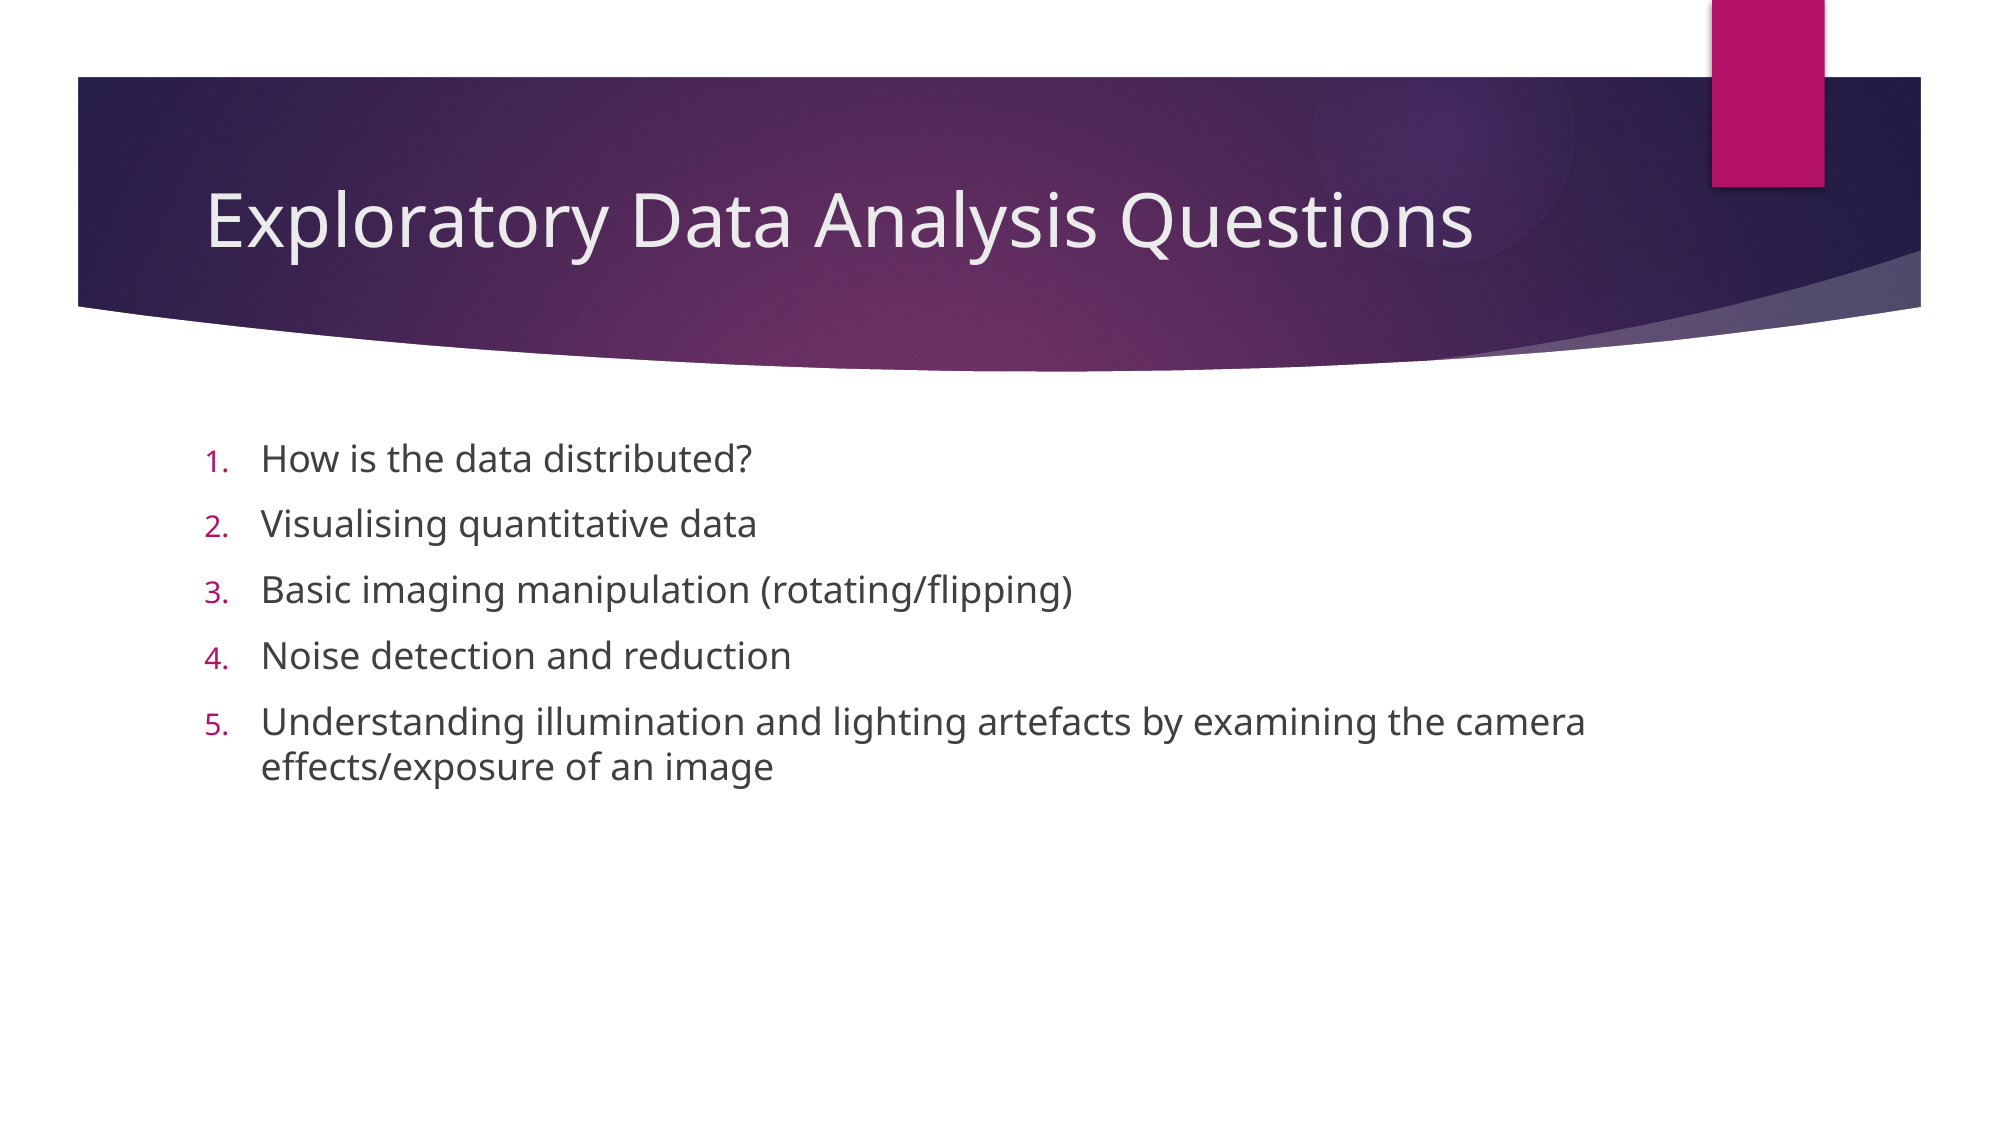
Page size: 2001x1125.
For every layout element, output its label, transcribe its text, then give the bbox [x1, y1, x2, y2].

title Exploratory Data Analysis Questions [189, 159, 1627, 276]
list How is the data distributed? Visualising quantitative data Basic imaging manipulation (rotating/flipping) Noise detection and reduction Understanding illumination and lighting artefacts by examining the camera effects/exposure of an image [189, 427, 1638, 988]
